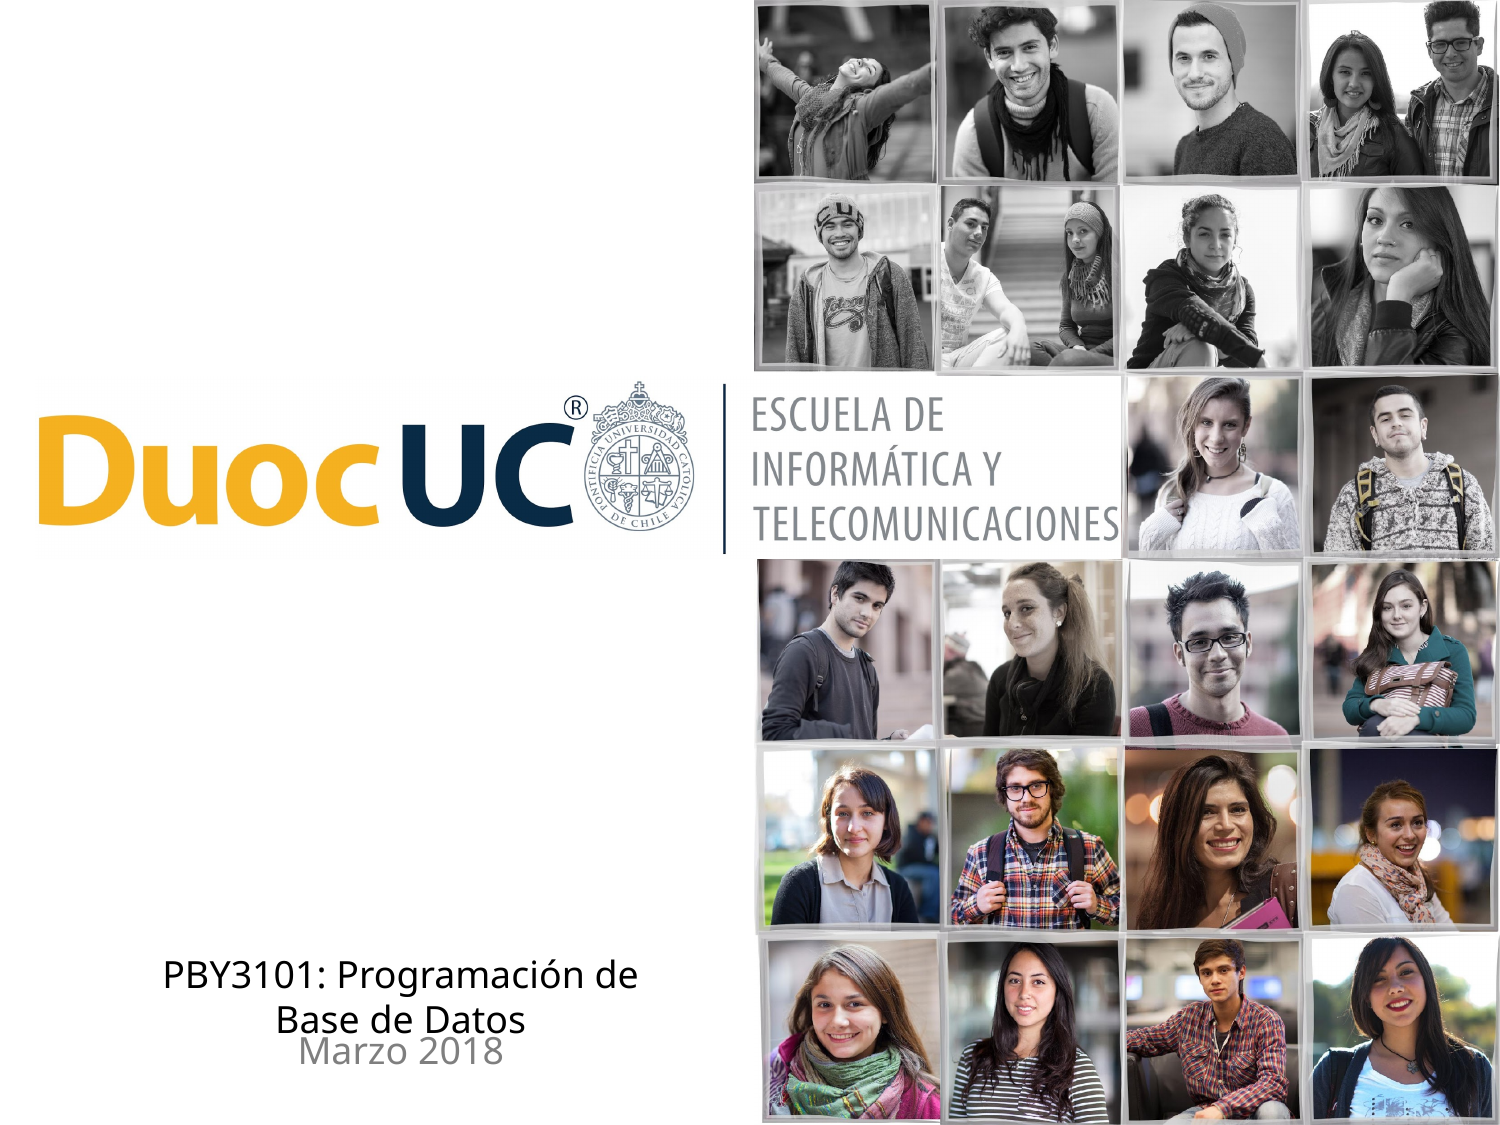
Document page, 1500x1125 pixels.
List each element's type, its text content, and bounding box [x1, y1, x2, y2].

text_box PBY3101: Programación de Base de Datos [116, 943, 685, 1050]
picture [35, 0, 1500, 1125]
text_box Marzo 2018 [144, 1050, 658, 1081]
